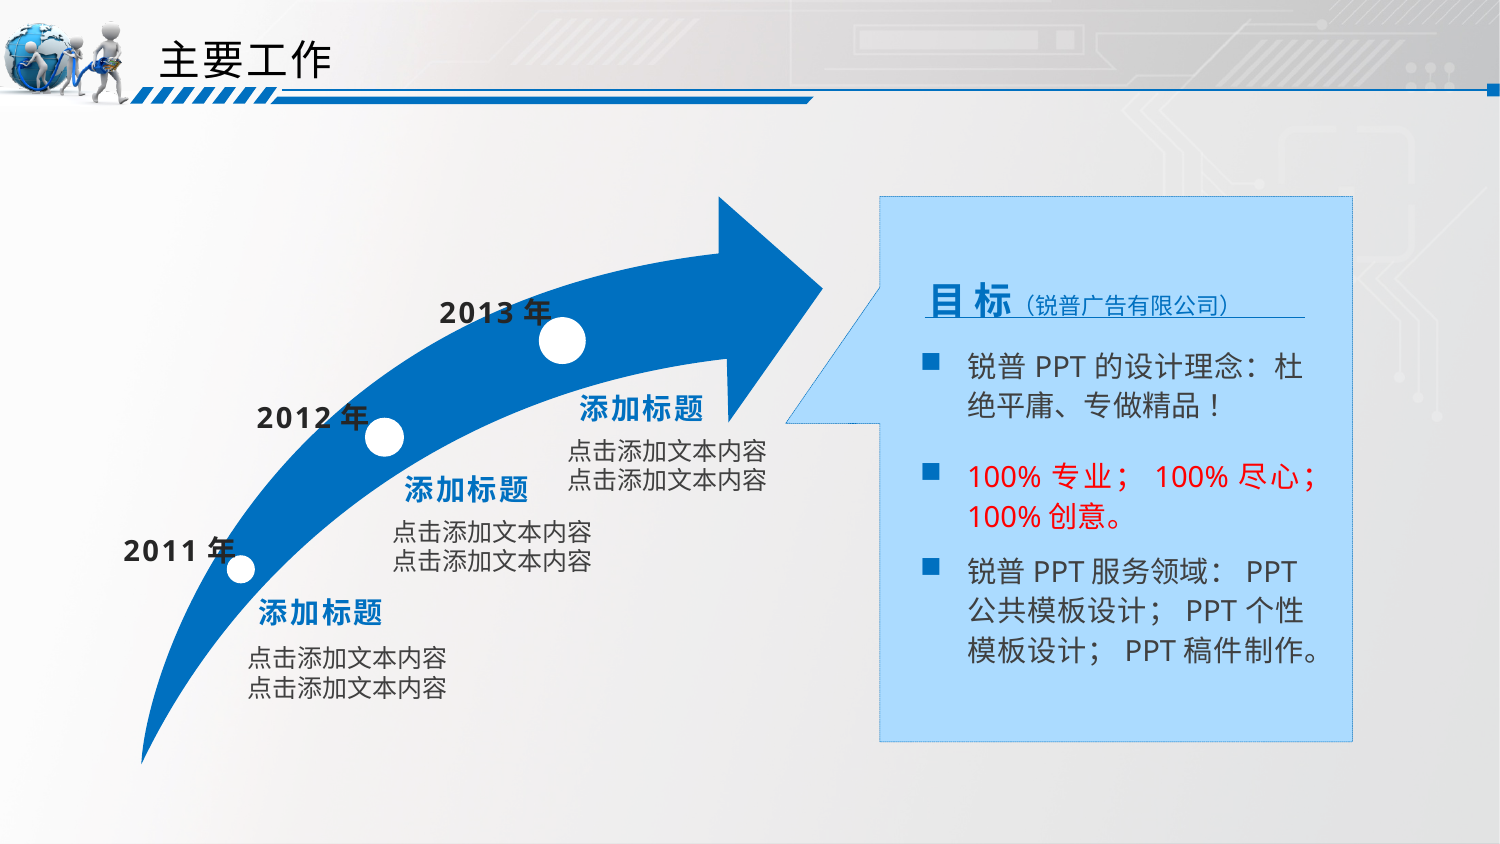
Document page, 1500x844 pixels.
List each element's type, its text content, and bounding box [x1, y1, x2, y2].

text_box [225, 557, 257, 585]
picture [0, 0, 1500, 126]
text_box 2012年 [241, 391, 385, 442]
text_box [139, 575, 234, 767]
text_box 主要工作 [143, 26, 348, 92]
text_box [536, 315, 588, 367]
text_box 2011年 [108, 524, 252, 575]
text_box [234, 194, 825, 585]
text_box [363, 415, 407, 459]
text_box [377, 464, 626, 585]
text_box 2013年 [424, 287, 568, 338]
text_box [879, 196, 1353, 743]
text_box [551, 383, 801, 504]
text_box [231, 587, 480, 711]
